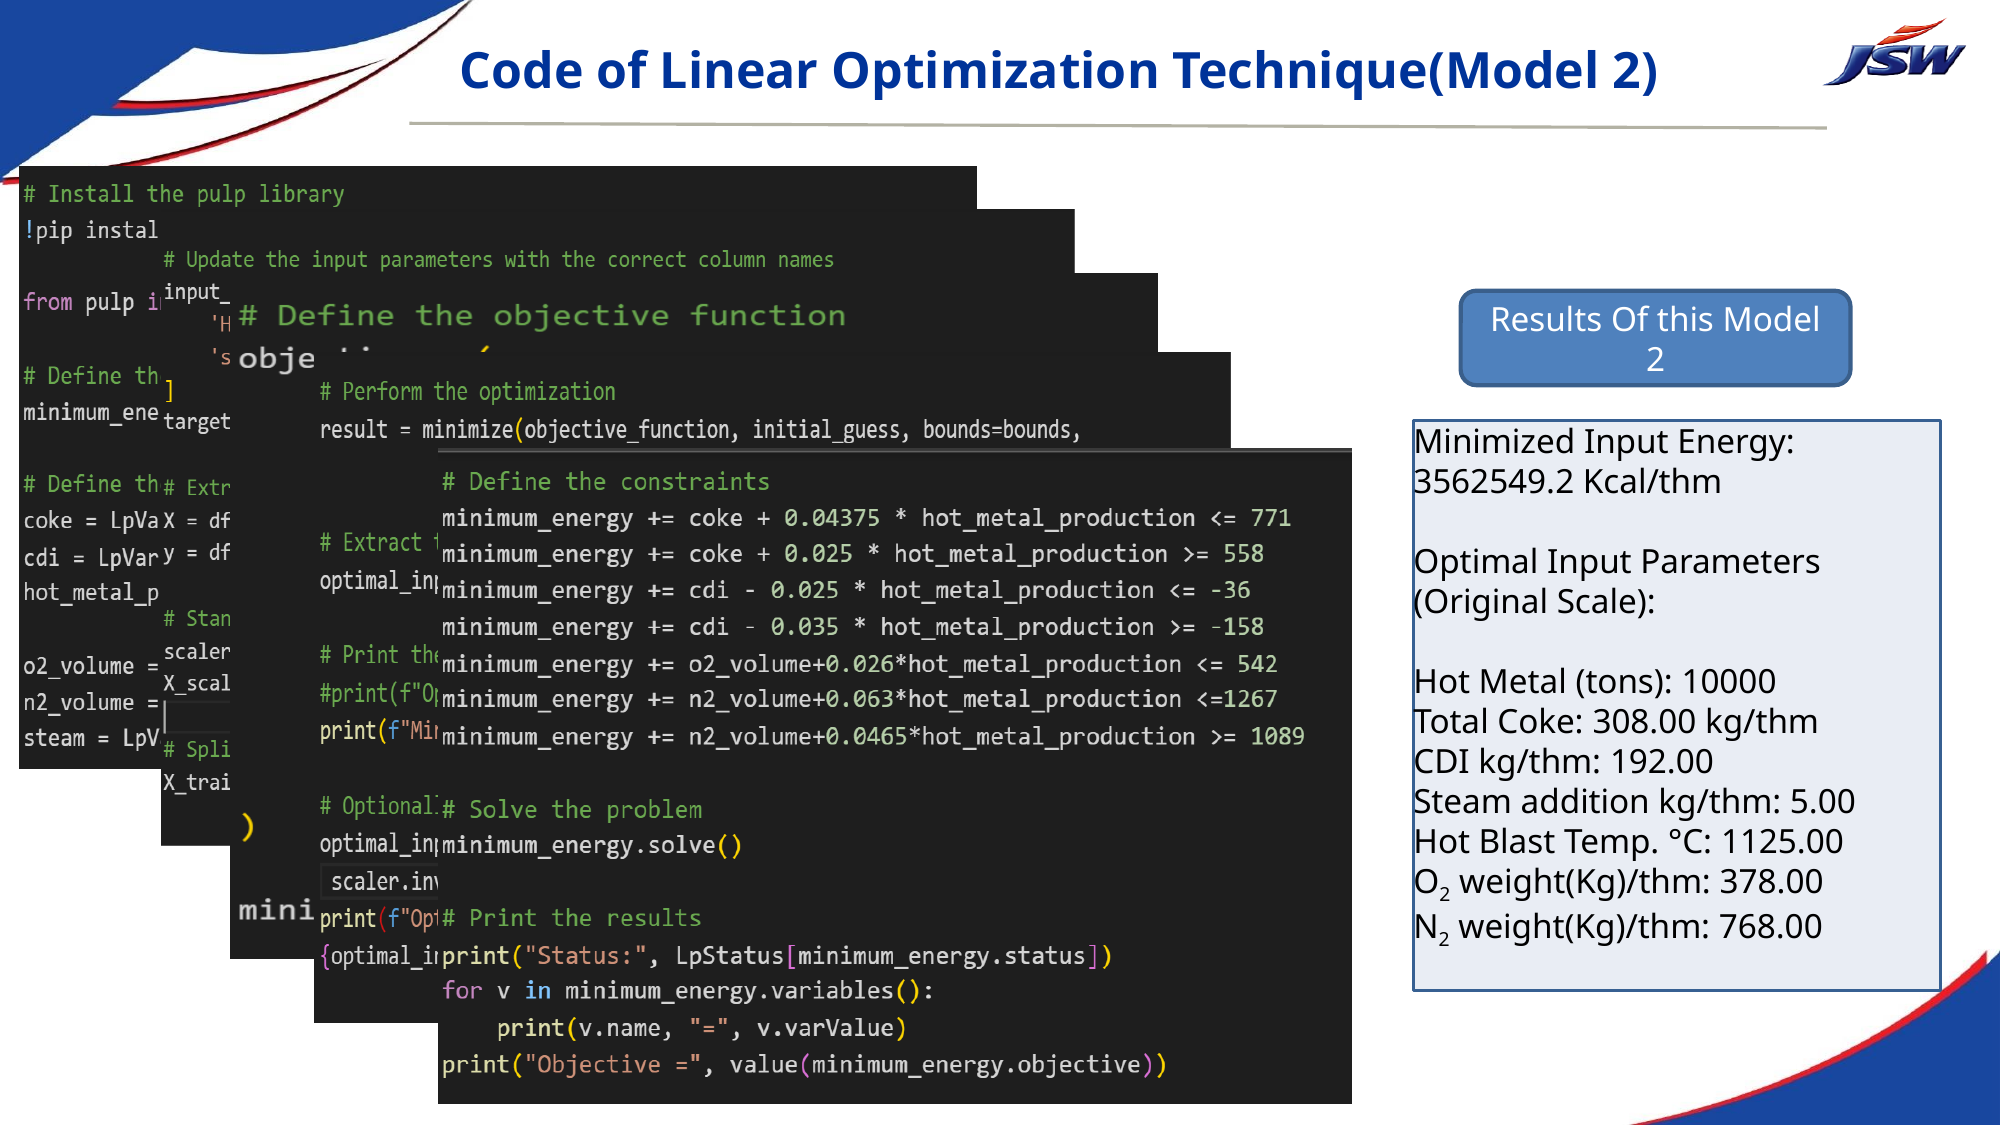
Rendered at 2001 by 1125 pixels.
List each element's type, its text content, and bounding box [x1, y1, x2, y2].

text_box Results Of this Model 2 [1458, 288, 1853, 388]
text_box Minimized Input Energy: 3562549.2 Kcal/thm Optimal Input Parameters (Original Scale): Hot Metal (tons): 10000 Total Coke: 308.00 kg/thm CDI kg/thm: 192.00 Steam addition kg/thm: 5.00 Hot Blast Temp. °C: 1125.00 O2 weight(Kg)/thm: 378.00 N2 weight(Kg)/thm: 768.00 [1413, 420, 1941, 991]
text_box Code of Linear Optimization Technique(Model 2) [444, 31, 1863, 106]
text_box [409, 123, 1828, 129]
picture [0, 0, 2000, 1125]
